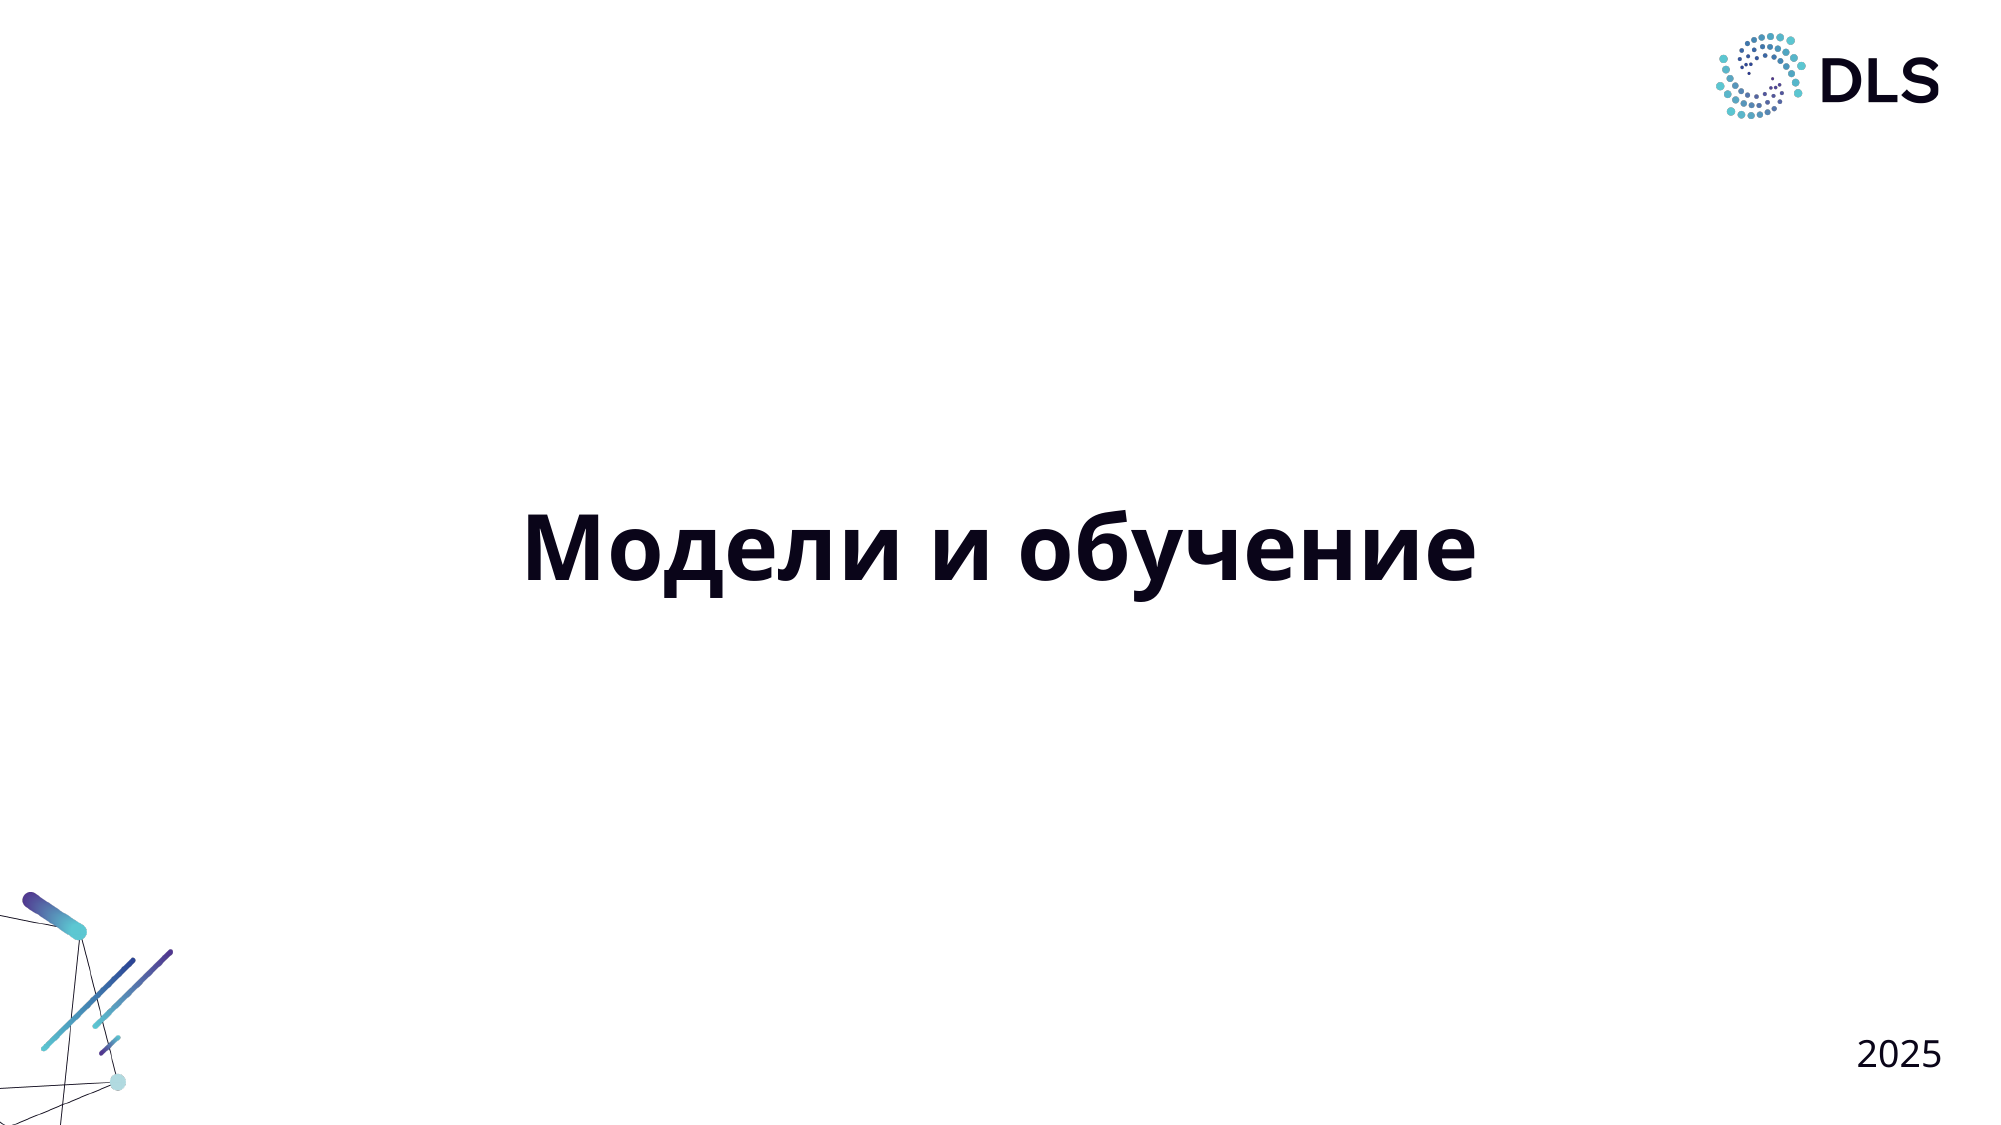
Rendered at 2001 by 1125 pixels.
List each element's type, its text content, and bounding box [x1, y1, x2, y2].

title Модели и обучение [158, 441, 1842, 660]
picture [0, 892, 173, 1125]
list 2025 [1745, 1022, 1958, 1079]
picture [1716, 33, 1939, 119]
